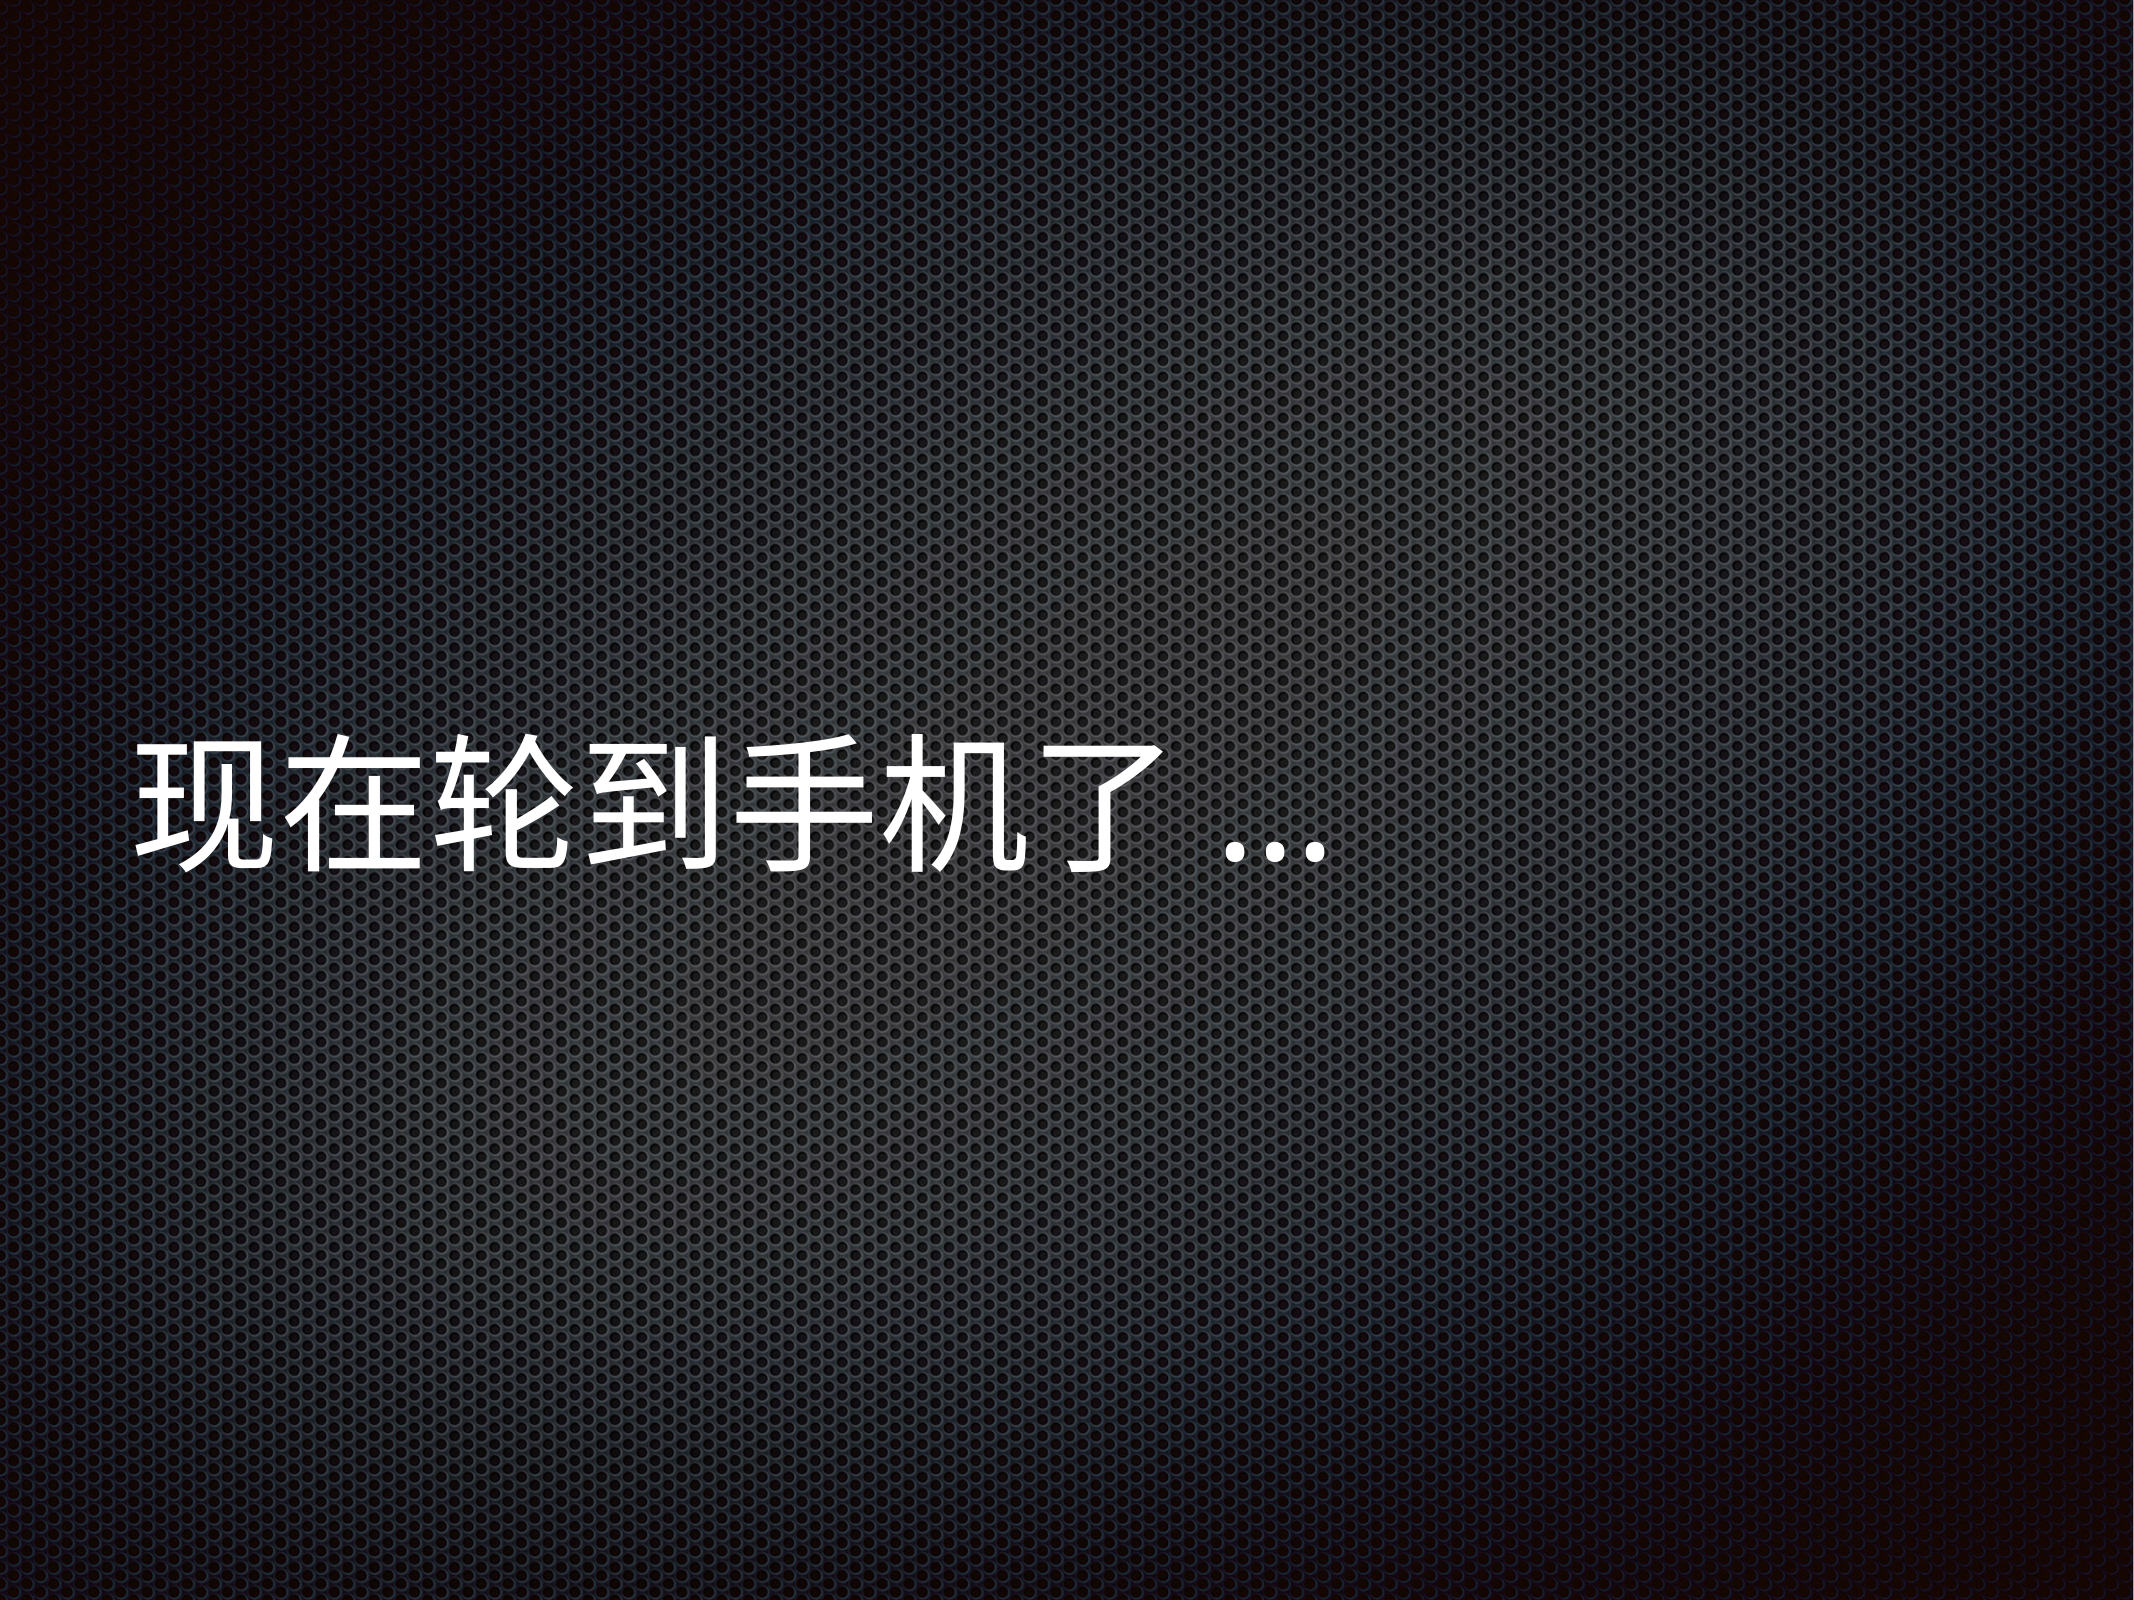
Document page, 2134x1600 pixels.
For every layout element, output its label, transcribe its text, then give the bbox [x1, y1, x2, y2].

picture [0, 0, 2134, 1600]
title 现在轮到手机了... [128, 599, 2005, 1001]
